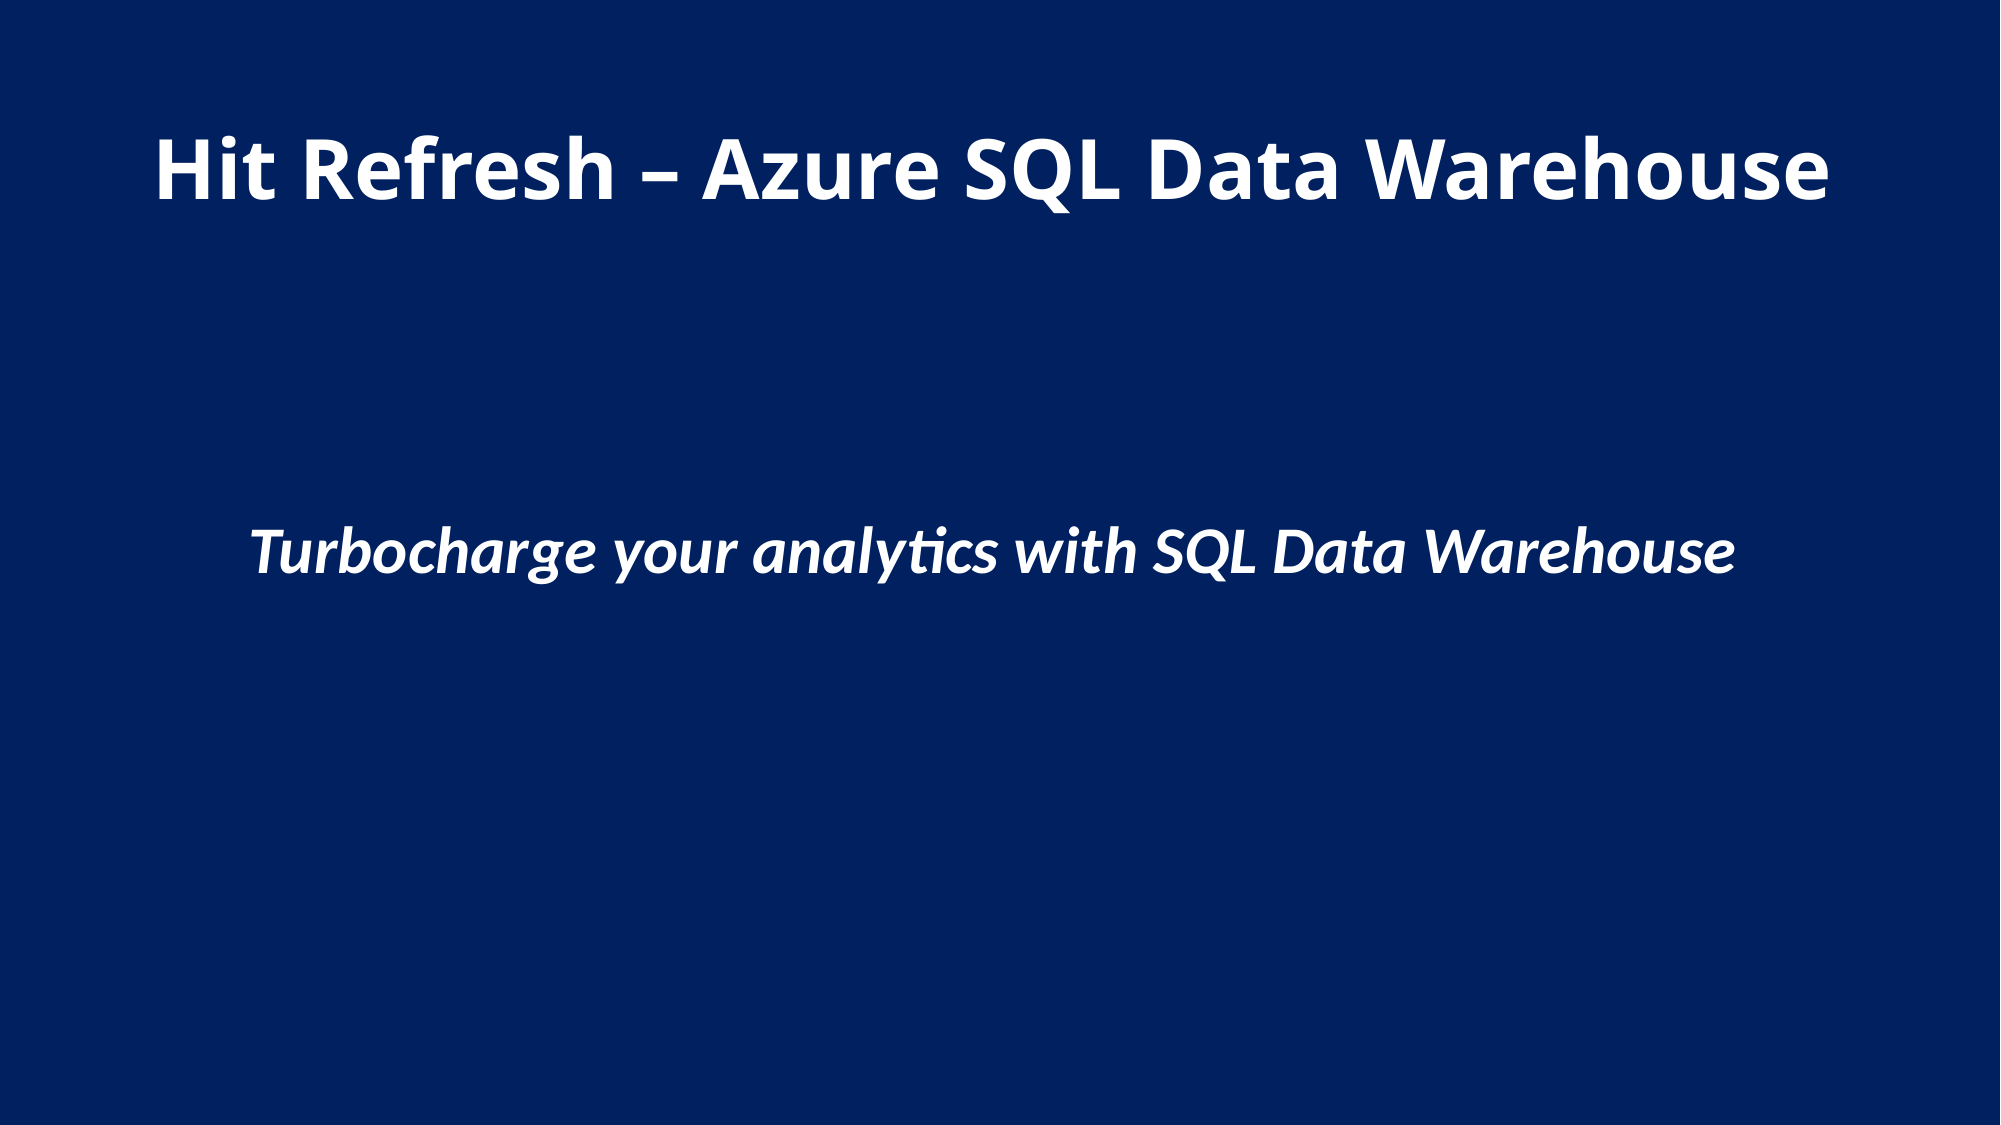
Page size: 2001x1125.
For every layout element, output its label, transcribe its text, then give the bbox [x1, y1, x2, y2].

text_box Turbocharge your analytics with SQL Data Warehouse [124, 499, 1863, 595]
title Hit Refresh – Azure SQL Data Warehouse [137, 59, 1863, 278]
